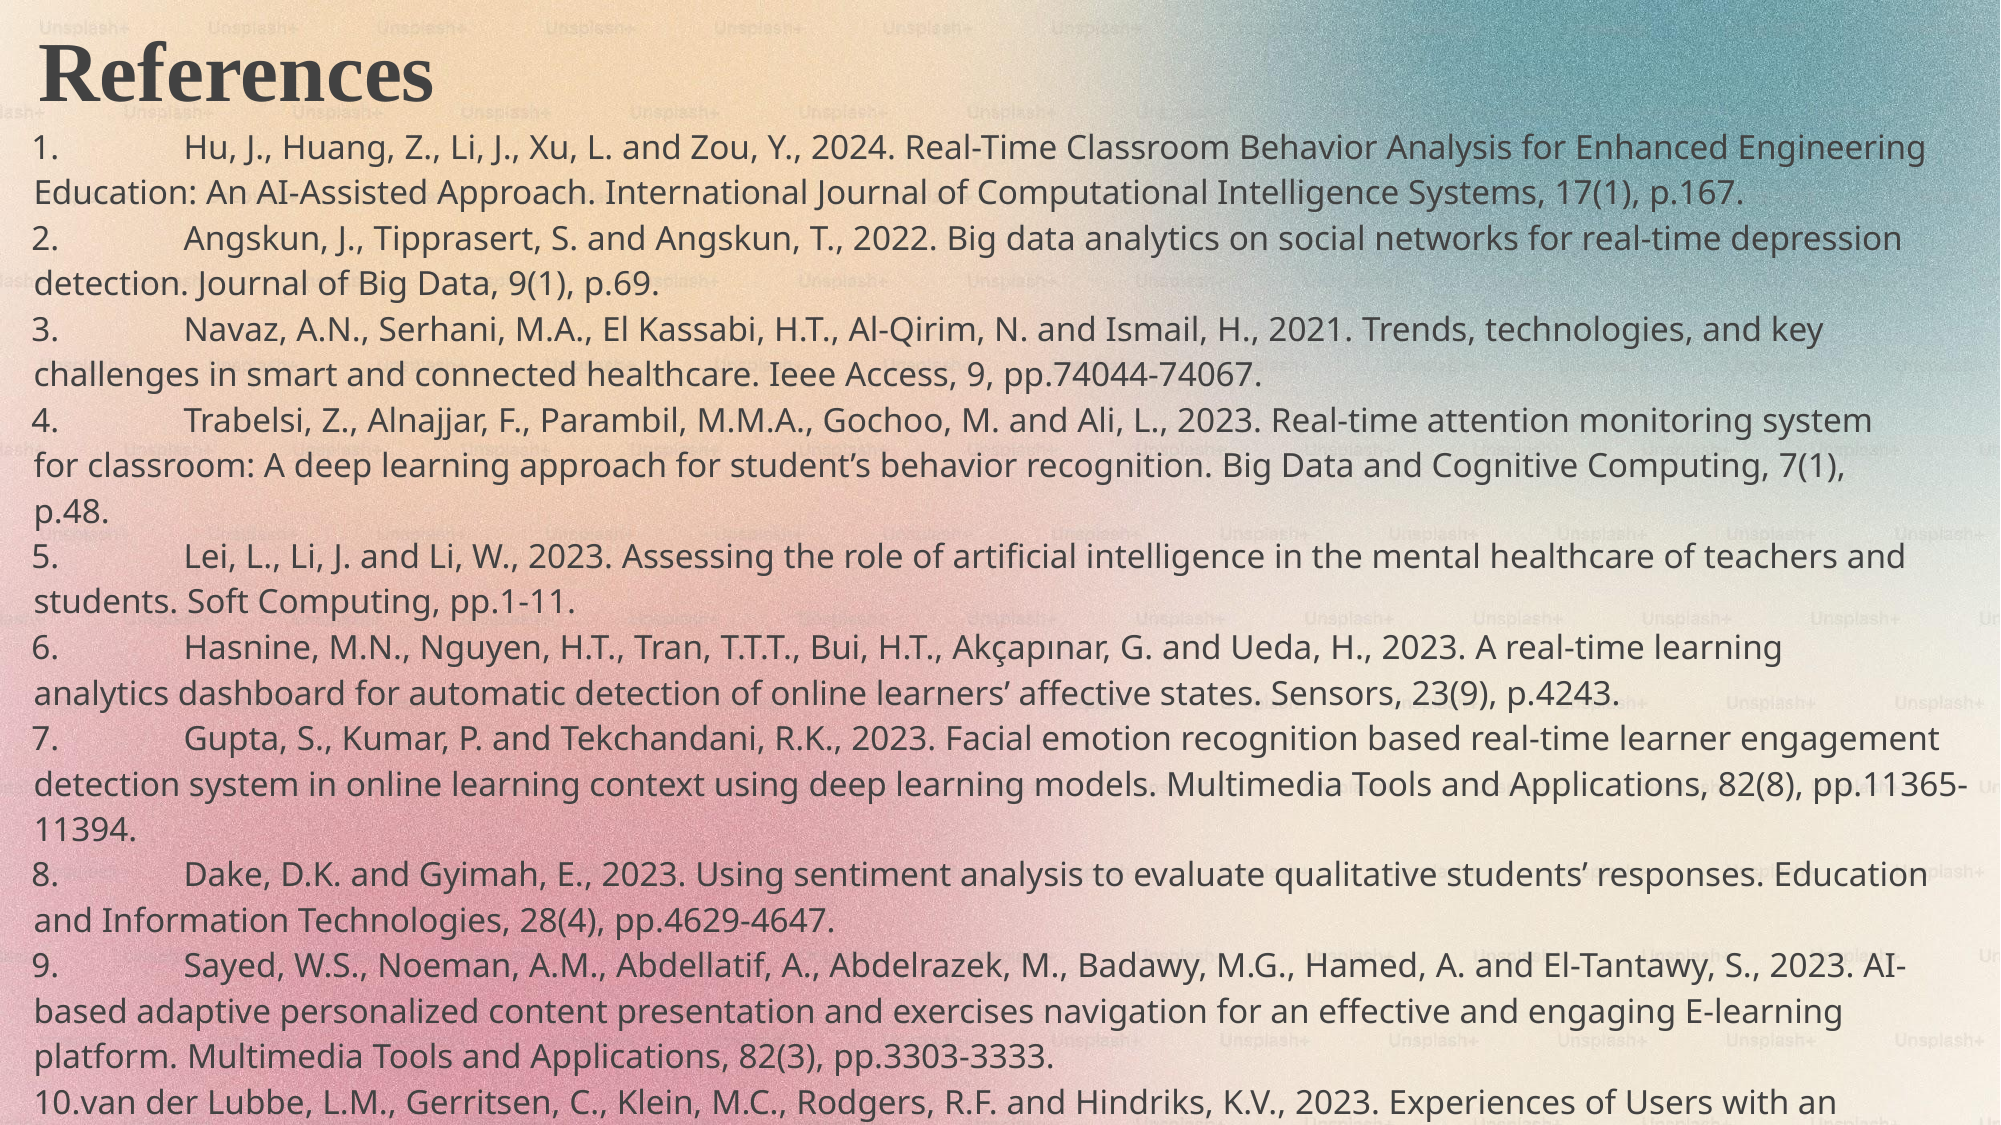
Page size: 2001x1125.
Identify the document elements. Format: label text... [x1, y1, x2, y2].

title References [36, 13, 476, 204]
text_box Hu, J., Huang, Z., Li, J., Xu, L. and Zou, Y., 2024. Real-Time Classroom Behavior Analysis for Enhanced Engineering Education: An AI-Assisted Approach. International Journal of Computational Intelligence Systems, 17(1), p.167. Angskun, J., Tipprasert, S. and Angskun, T., 2022. Big data analytics on social networks for real-time depression detection. Journal of Big Data, 9(1), p.69. Navaz, A.N., Serhani, M.A., El Kassabi, H.T., Al-Qirim, N. and Ismail, H., 2021. Trends, technologies, and key challenges in smart and connected healthcare. Ieee Access, 9, pp.74044-74067. Trabelsi, Z., Alnajjar, F., Parambil, M.M.A., Gochoo, M. and Ali, L., 2023. Real-time attention monitoring system for classroom: A deep learning approach for student’s behavior recognition. Big Data and Cognitive Computing, 7(1), p.48. Lei, L., Li, J. and Li, W., 2023. Assessing the role of artificial intelligence in the mental healthcare of teachers and students. Soft Computing, pp.1-11. Hasnine, M.N., Nguyen, H.T., Tran, T.T.T., Bui, H.T., Akçapınar, G. and Ueda, H., 2023. A real-time learning analytics dashboard for automatic detection of online learners’ affective states. Sensors, 23(9), p.4243. Gupta, S., Kumar, P. and Tekchandani, R.K., 2023. Facial emotion recognition based real-time learner engagement detection system in online learning context using deep learning models. Multimedia Tools and Applications, 82(8), pp.11365-11394. Dake, D.K. and Gyimah, E., 2023. Using sentiment analysis to evaluate qualitative students’ responses. Education and Information Technologies, 28(4), pp.4629-4647. Sayed, W.S., Noeman, A.M., Abdellatif, A., Abdelrazek, M., Badawy, M.G., Hamed, A. and El-Tantawy, S., 2023. AI-based adaptive personalized content presentation and exercises navigation for an effective and engaging E-learning platform. Multimedia Tools and Applications, 82(3), pp.3303-3333. van der Lubbe, L.M., Gerritsen, C., Klein, M.C., Rodgers, R.F. and Hindriks, K.V., 2023. Experiences of Users with an Online Self-Guided Mental Health Training Program Using Gamification. Journal of Healthcare Informatics Research, 7(2), pp.141-168. [31, 118, 1983, 1125]
picture [0, 0, 2000, 1125]
